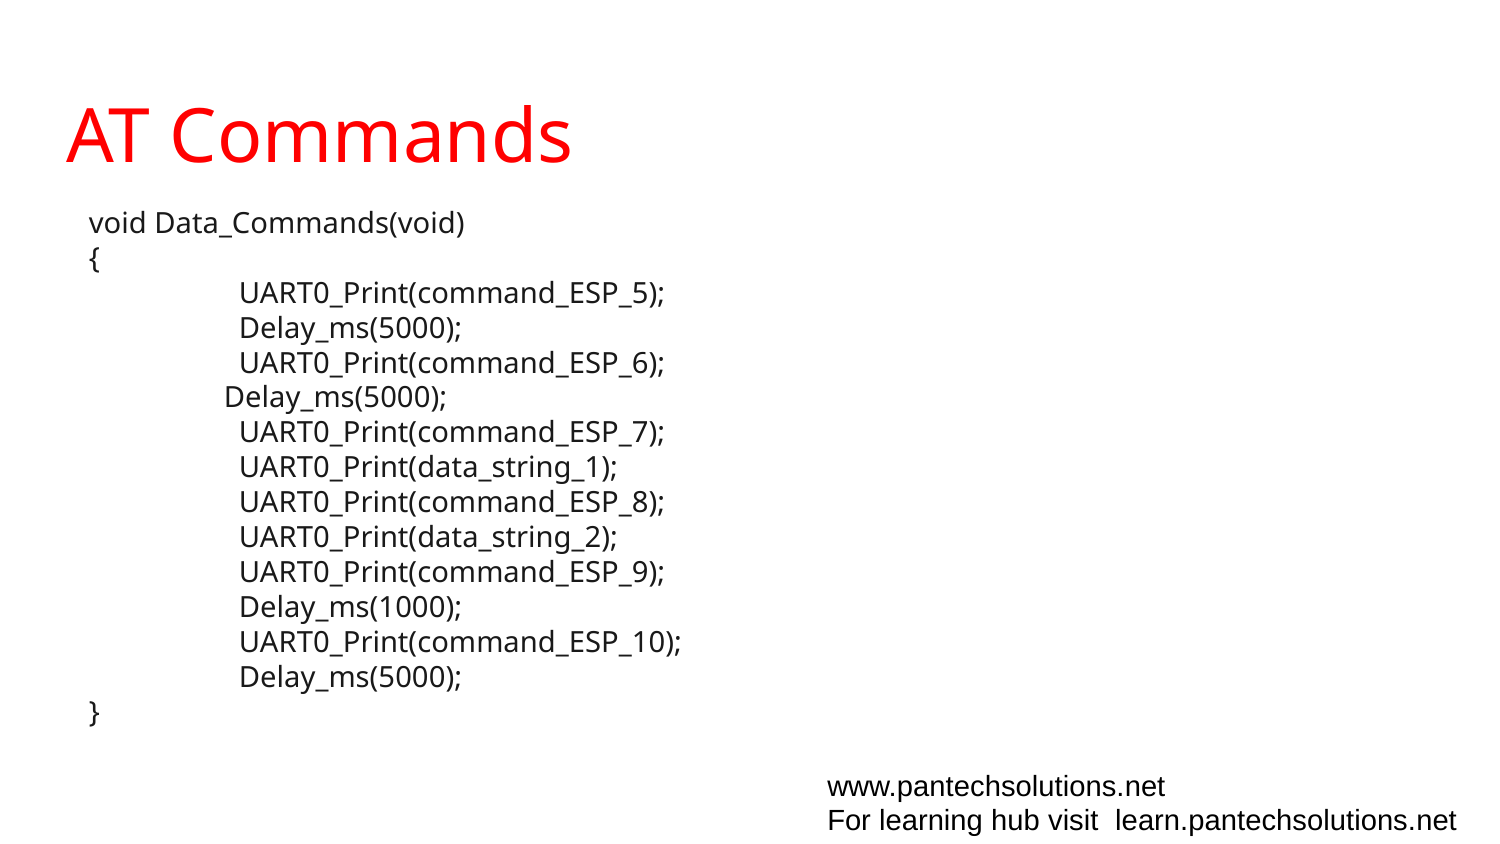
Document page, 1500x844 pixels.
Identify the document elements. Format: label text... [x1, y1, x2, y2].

list void Data_Commands(void) { UART0_Print(command_ESP_5); Delay_ms(5000); UART0_Print(command_ESP_6); Delay_ms(5000); UART0_Print(command_ESP_7); UART0_Print(data_string_1); UART0_Print(command_ESP_8); UART0_Print(data_string_2); UART0_Print(command_ESP_9); Delay_ms(1000); UART0_Print(command_ESP_10); Delay_ms(5000); } [51, 189, 1449, 750]
slide_number www.pantechsolutions.net For learning hub visit learn.pantechsolutions.net [812, 759, 1500, 797]
title AT Commands [51, 72, 1449, 167]
